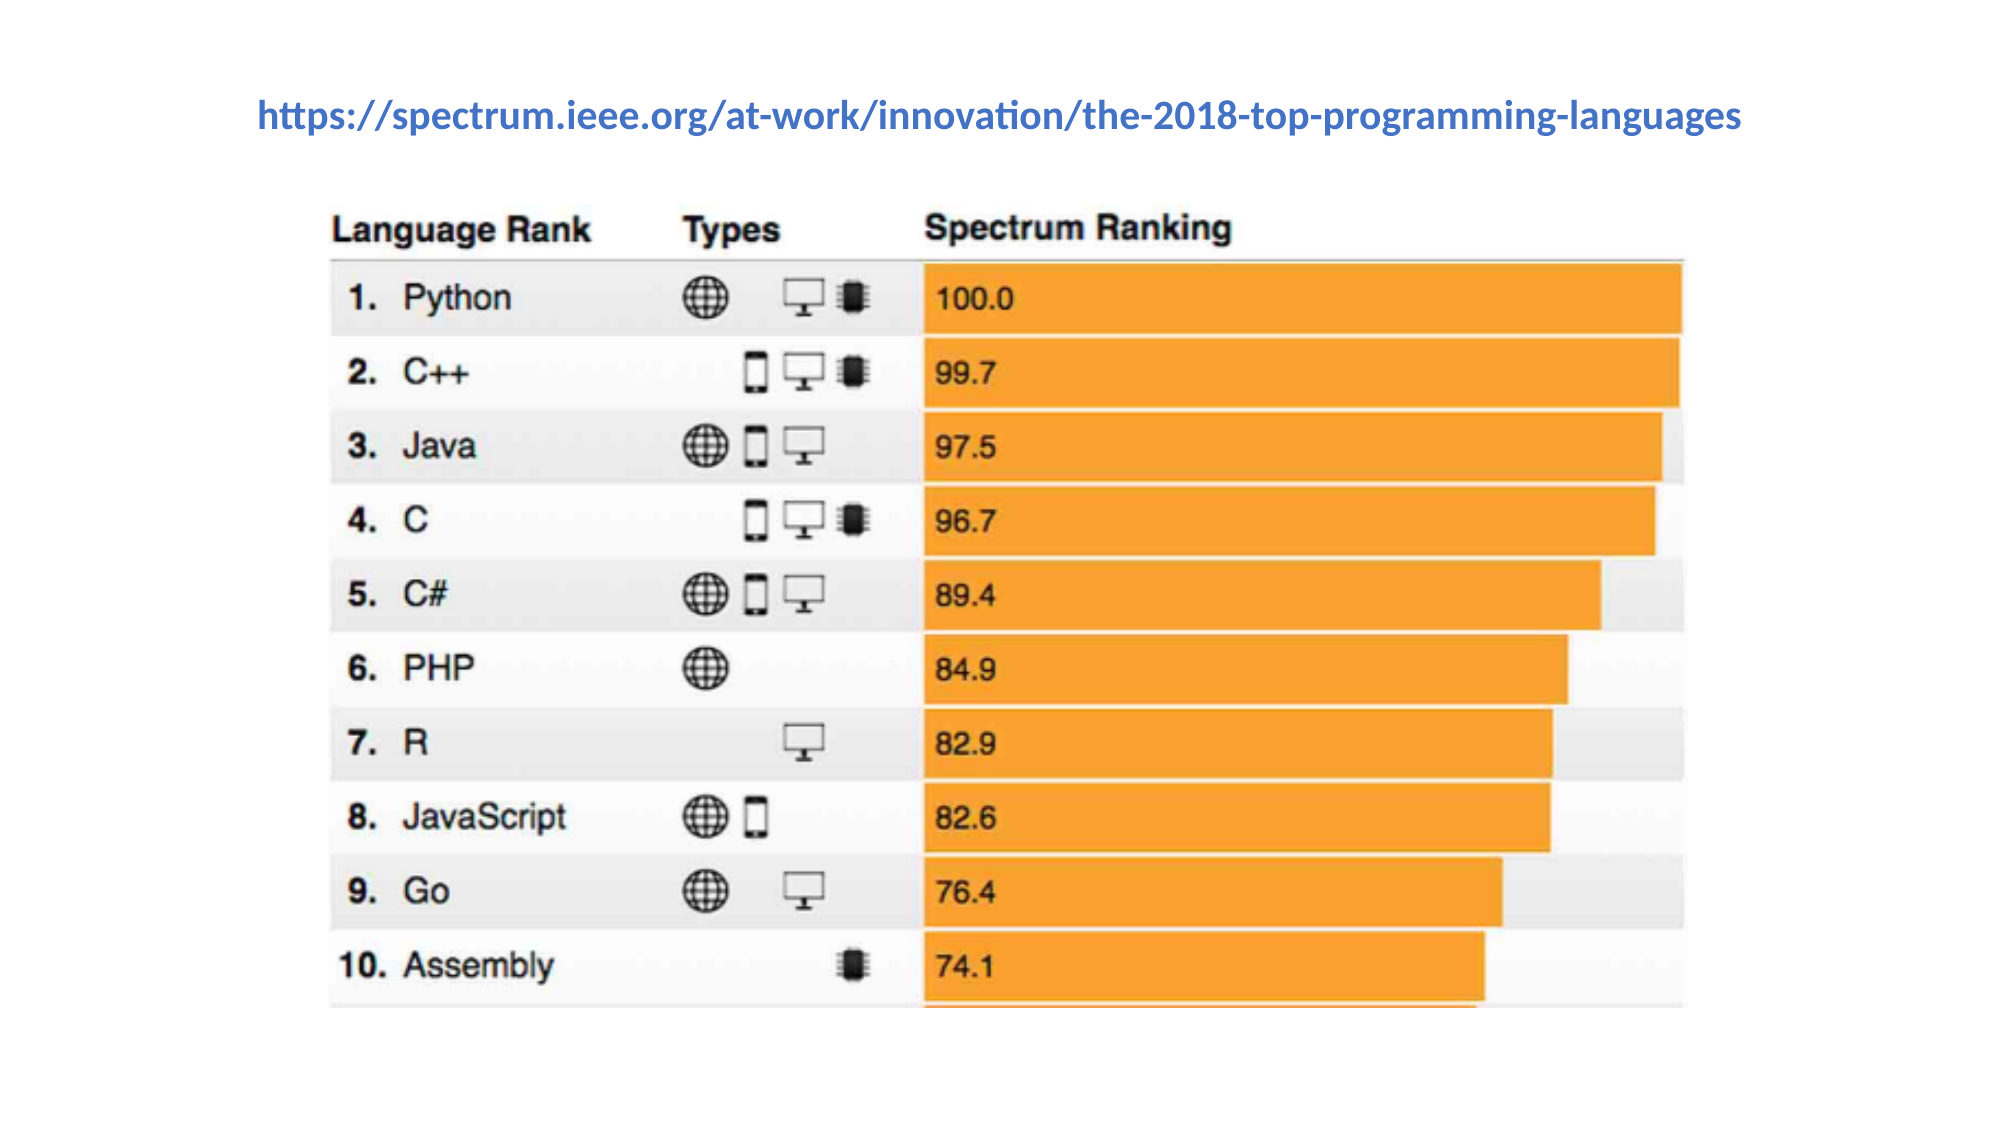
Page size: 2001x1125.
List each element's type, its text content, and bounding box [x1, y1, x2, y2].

picture [302, 183, 1697, 1008]
text_box https://spectrum.ieee.org/at-work/innovation/the-2018-top-programming-languages [186, 80, 1814, 146]
